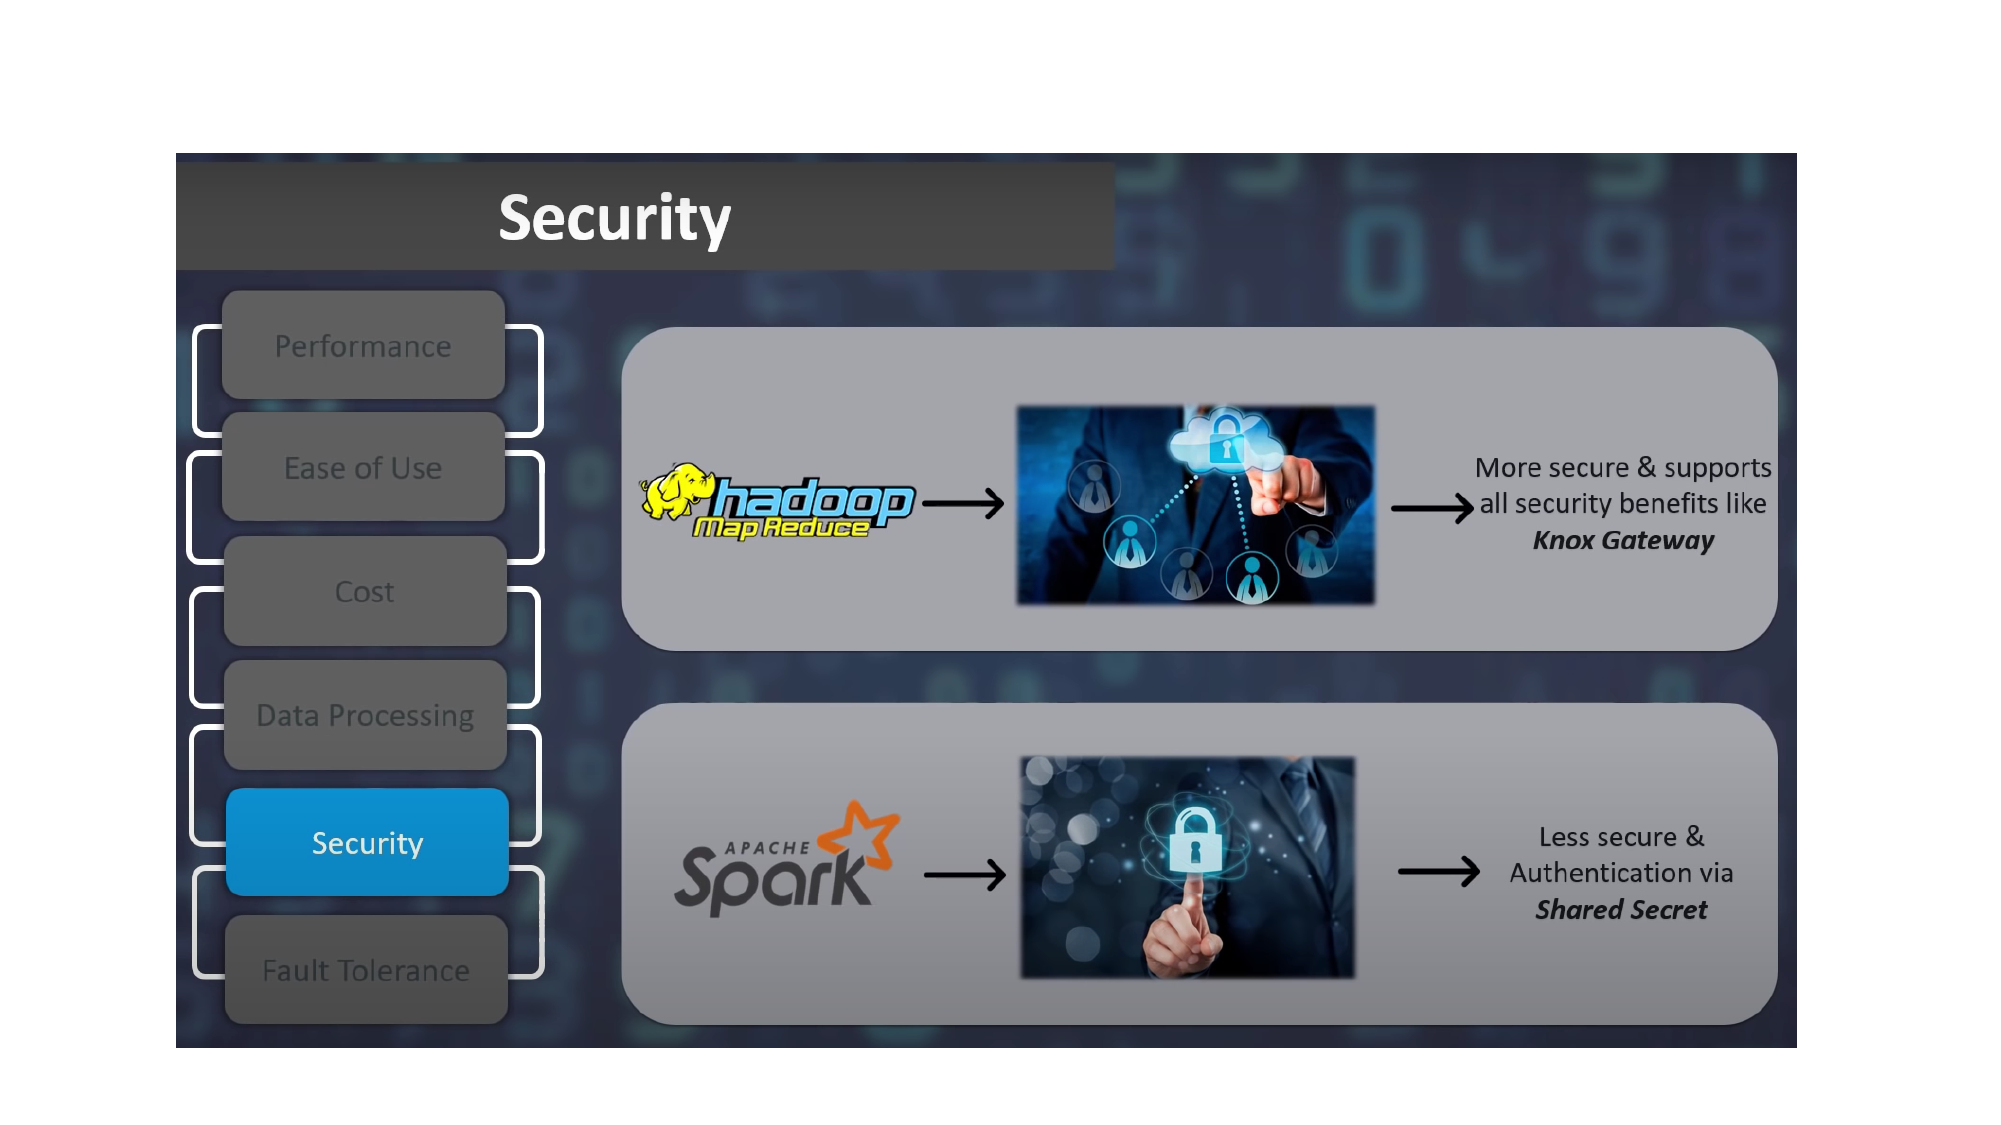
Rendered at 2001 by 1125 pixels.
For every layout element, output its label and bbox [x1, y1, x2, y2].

picture [176, 153, 1797, 1048]
